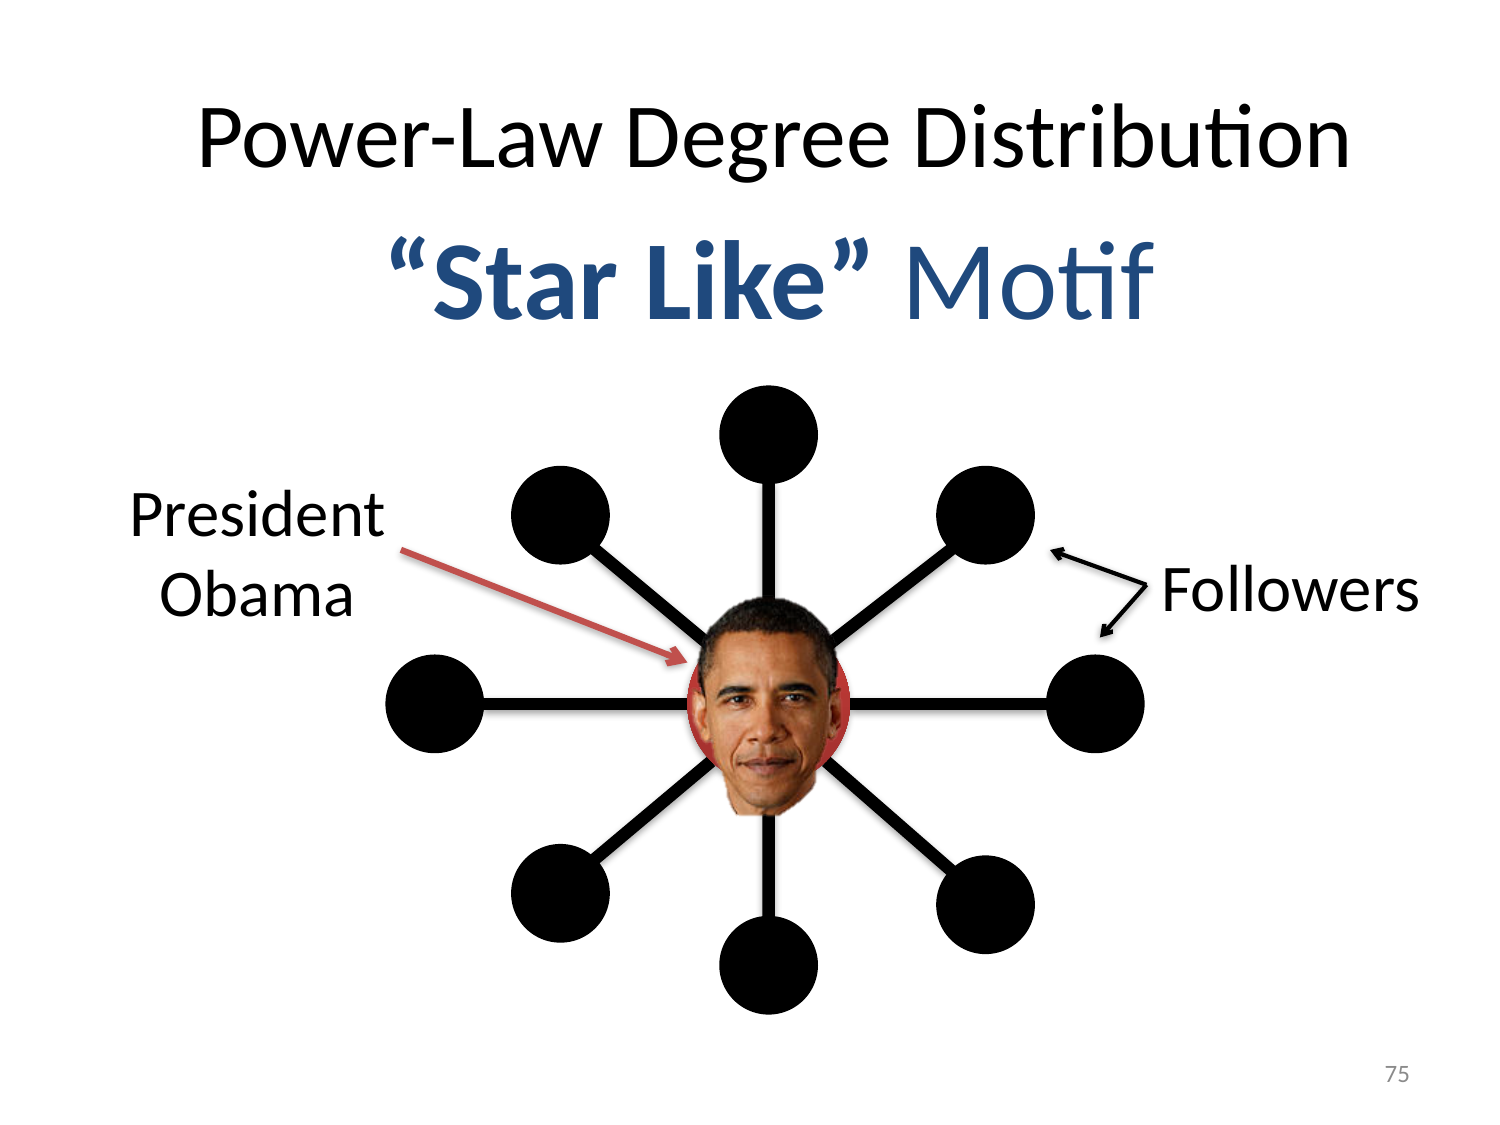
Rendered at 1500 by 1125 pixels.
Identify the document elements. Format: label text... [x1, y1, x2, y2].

text_box “Star Like” Motif [368, 199, 1170, 350]
title Power-Law Degree Distribution [99, 37, 1450, 225]
slide_number 75 [1074, 1042, 1425, 1103]
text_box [112, 462, 1439, 836]
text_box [387, 387, 1143, 460]
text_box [387, 844, 1143, 1013]
